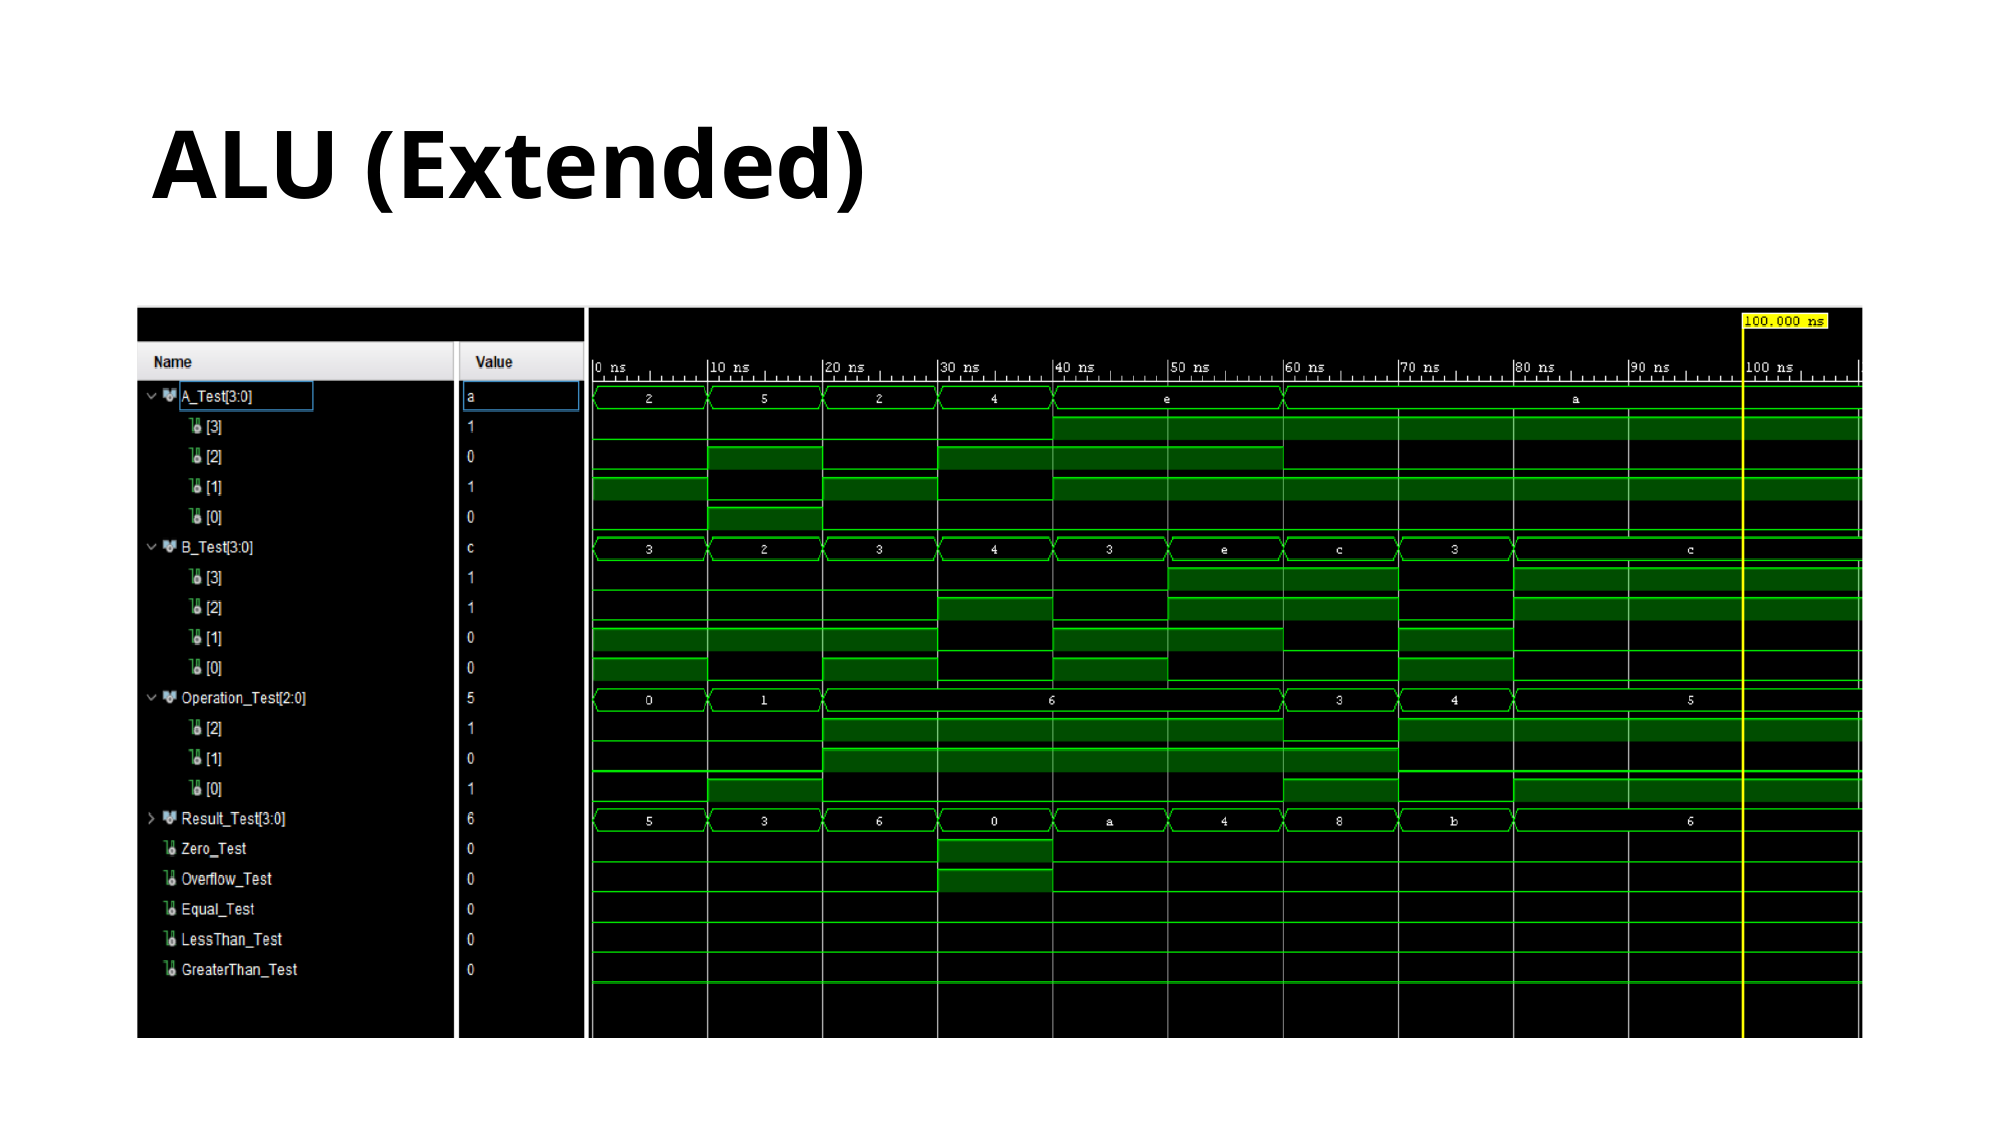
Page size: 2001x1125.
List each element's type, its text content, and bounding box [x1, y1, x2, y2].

title ALU (Extended) [137, 59, 1863, 278]
picture [137, 305, 1863, 1038]
